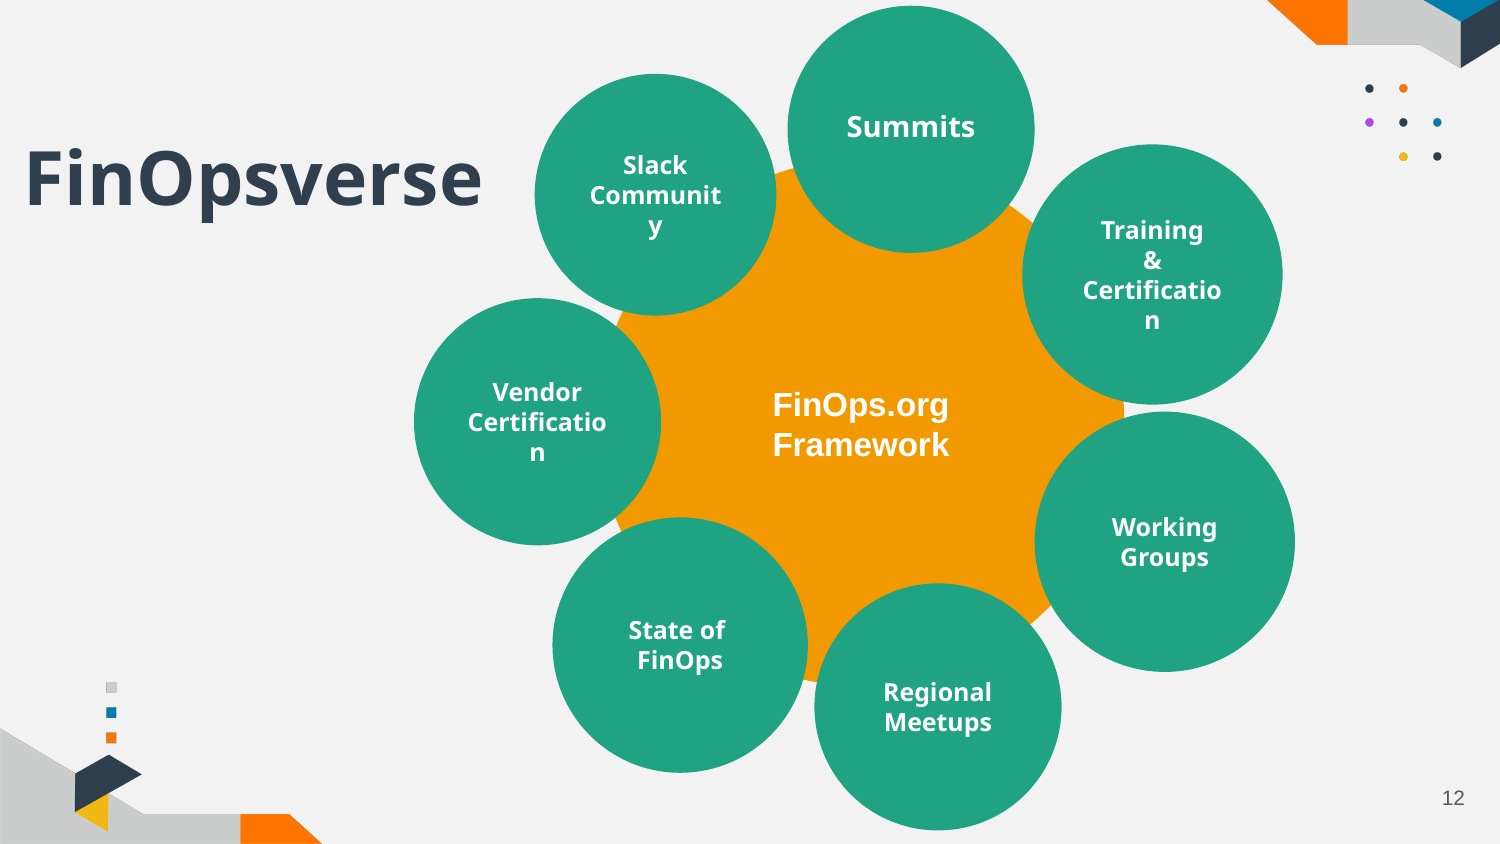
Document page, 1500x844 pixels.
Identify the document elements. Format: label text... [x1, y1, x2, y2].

picture [0, 682, 322, 844]
text_box Vendor Certification [413, 298, 662, 546]
slide_number ‹#› [1389, 764, 1480, 830]
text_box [787, 5, 1035, 254]
text_box Working Groups [1034, 411, 1295, 672]
picture [1266, 0, 1500, 161]
text_box Training & Certification [1022, 144, 1283, 405]
text_box Regional Meetups [814, 583, 1062, 831]
text_box FinOps.org Framework [615, 171, 1125, 683]
text_box State of FinOps [552, 517, 808, 773]
text_box Slack Community [534, 73, 777, 316]
title FinOpsverse [8, 5, 535, 345]
